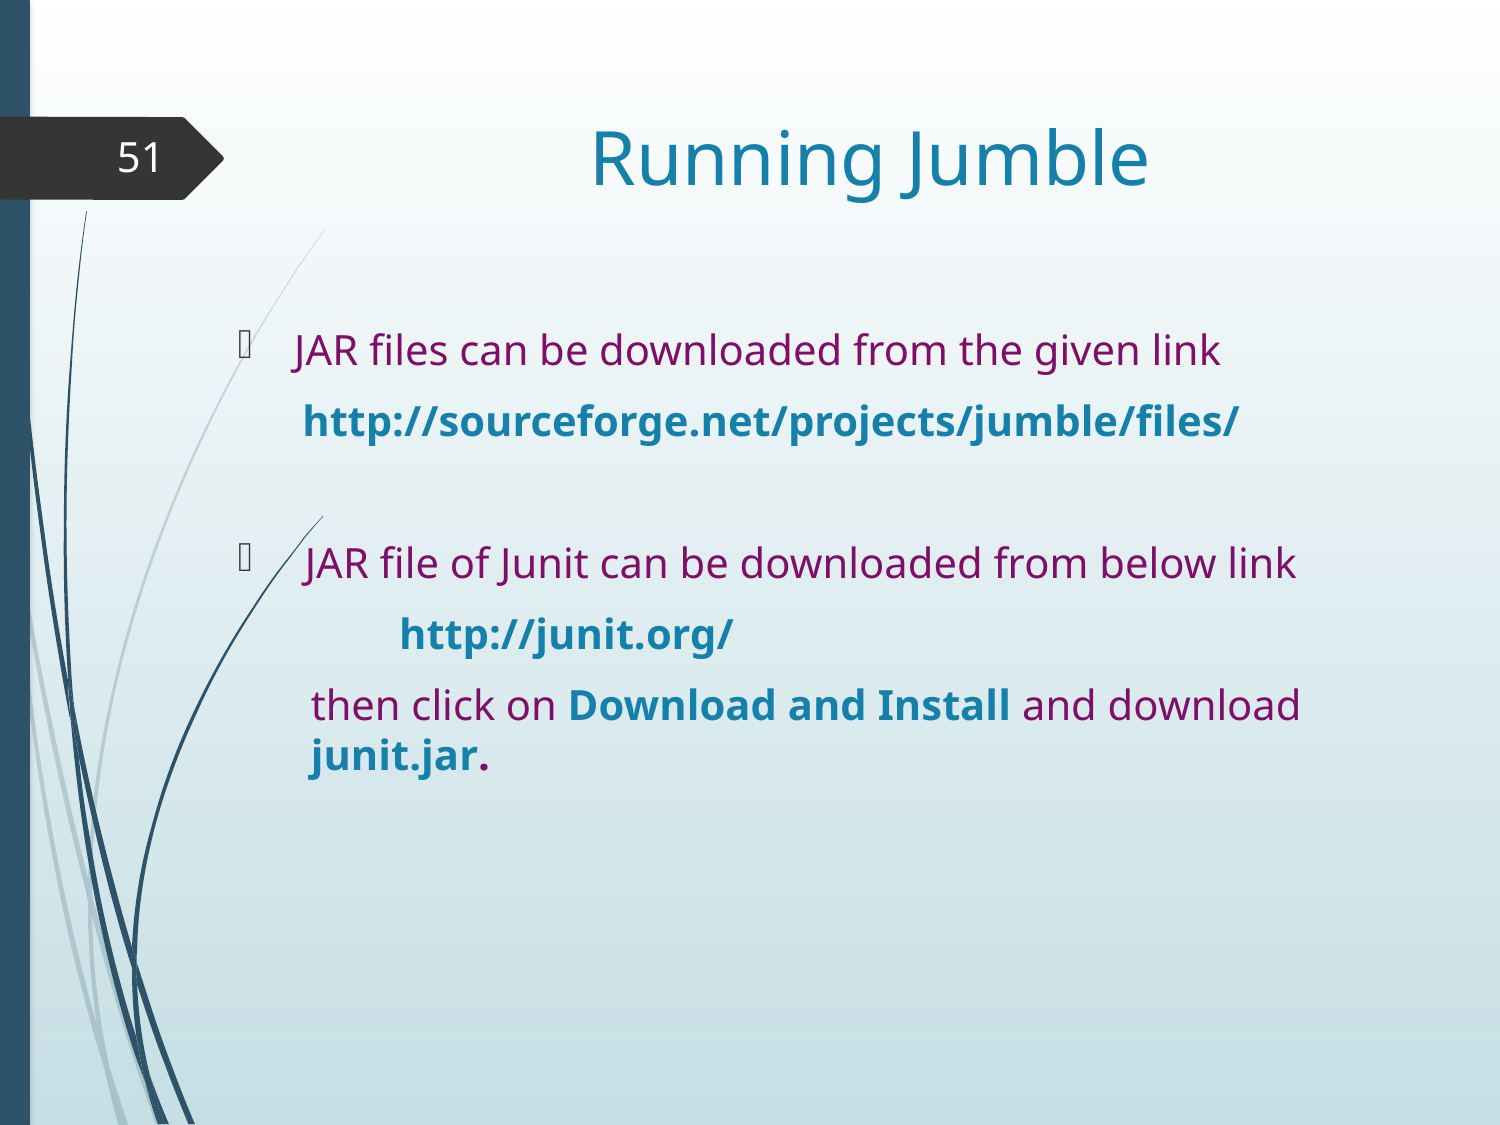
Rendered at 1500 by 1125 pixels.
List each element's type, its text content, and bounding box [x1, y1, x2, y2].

list JAR files can be downloaded from the given link http://sourceforge.net/projects/jumble/files/ JAR file of Junit can be downloaded from below link http://junit.org/ then click on Download and Install and download junit.jar. [222, 316, 1439, 469]
slide_number 51 [83, 129, 180, 190]
title Running Jumble [240, 103, 1500, 216]
